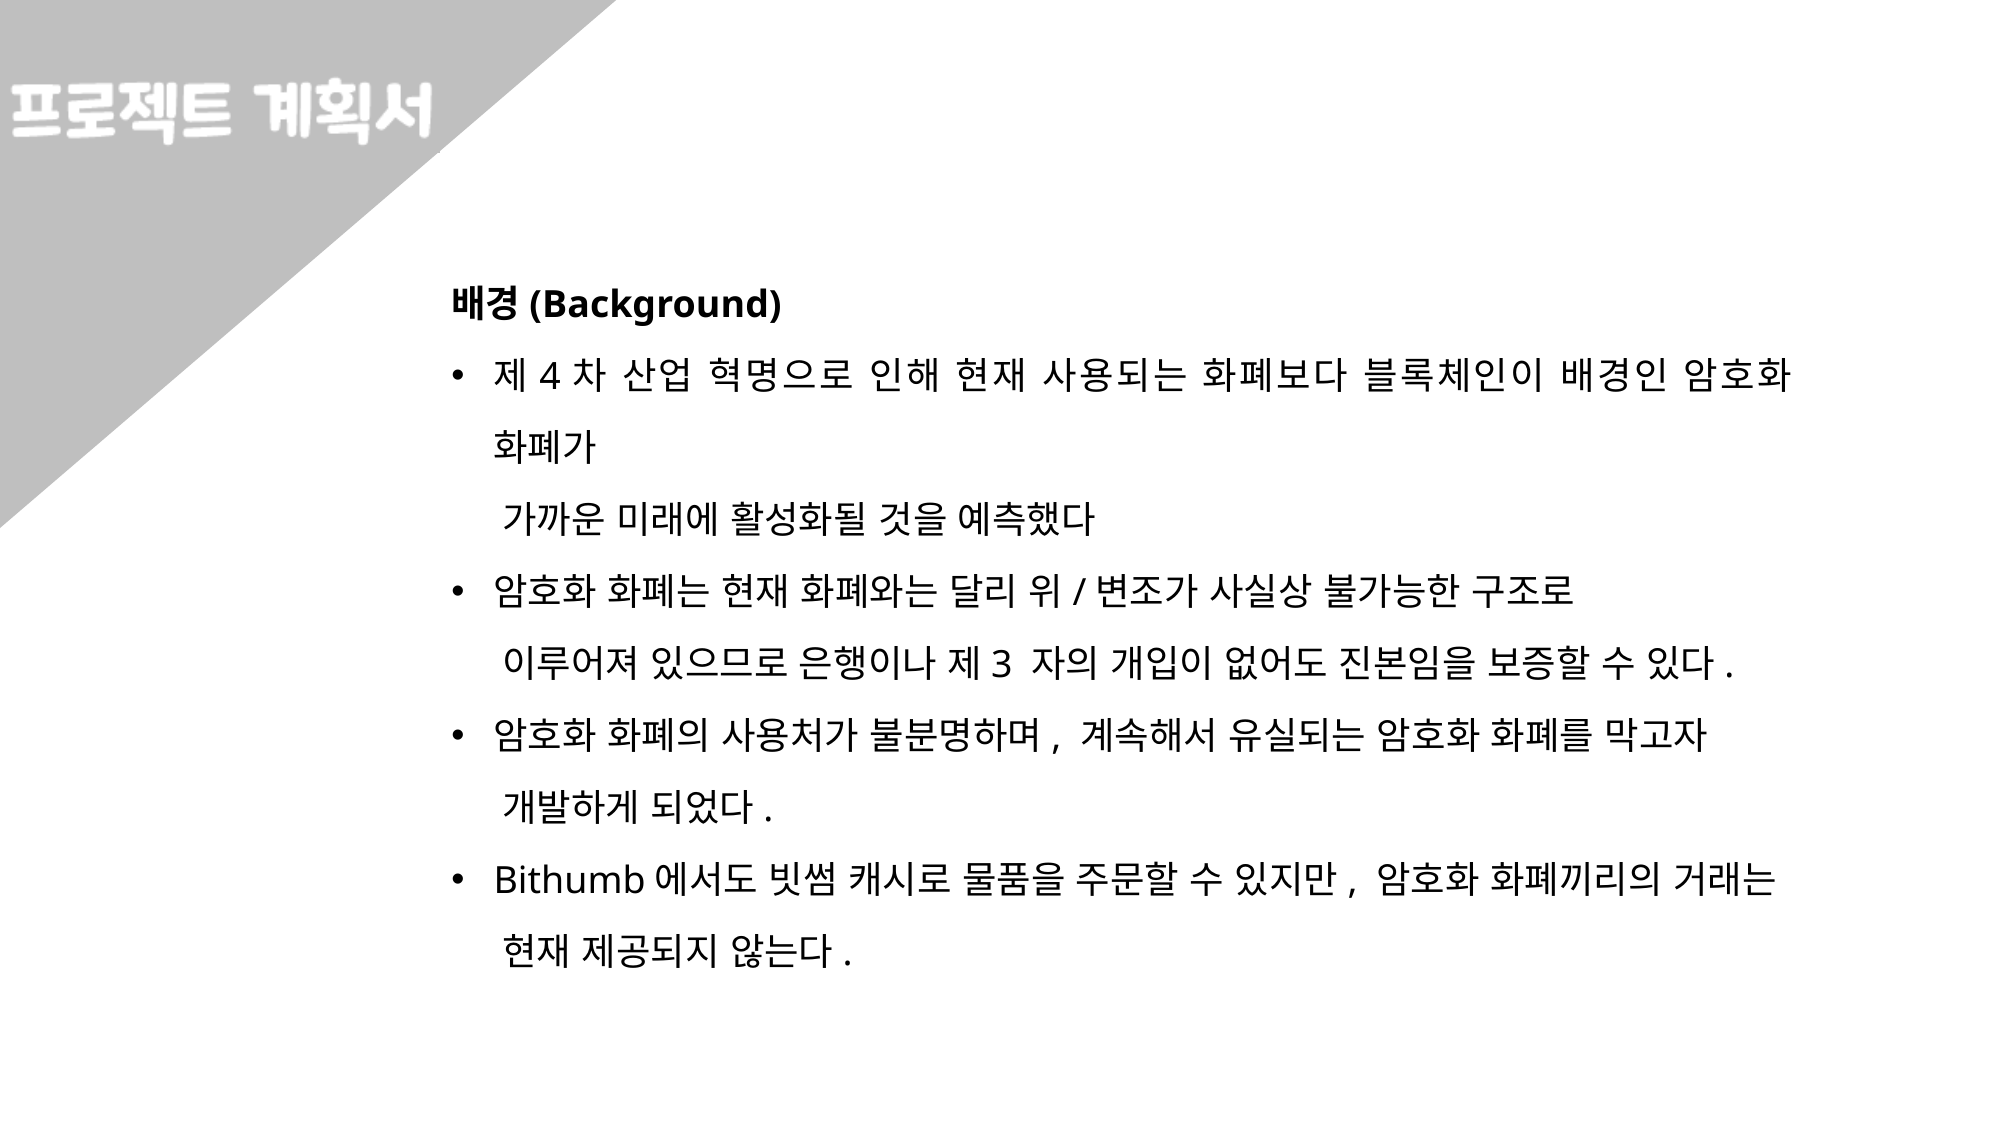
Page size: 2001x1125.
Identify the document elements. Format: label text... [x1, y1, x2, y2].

picture [0, 64, 440, 153]
text_box [0, 0, 618, 530]
text_box 배경(Background) 제4차 산업 혁명으로 인해 현재 사용되는 화폐보다 블록체인이 배경인 암호화 화폐가 가까운 미래에 활성화될 것을 예측했다 암호화 화폐는 현재 화폐와는 달리 위/변조가 사실상 불가능한 구조로 이루어져 있으므로 은행이나 제3 자의 개입이 없어도 진본임을 보증할 수 있다. 암호화 화폐의 사용처가 불분명하며, 계속해서 유실되는 암호화 화폐를 막고자 개발하게 되었다. Bithumb에서도 빗썸 캐시로 물품을 주문할 수 있지만, 암호화 화폐끼리의 거래는 현재 제공되지 않는다. [436, 272, 1808, 909]
